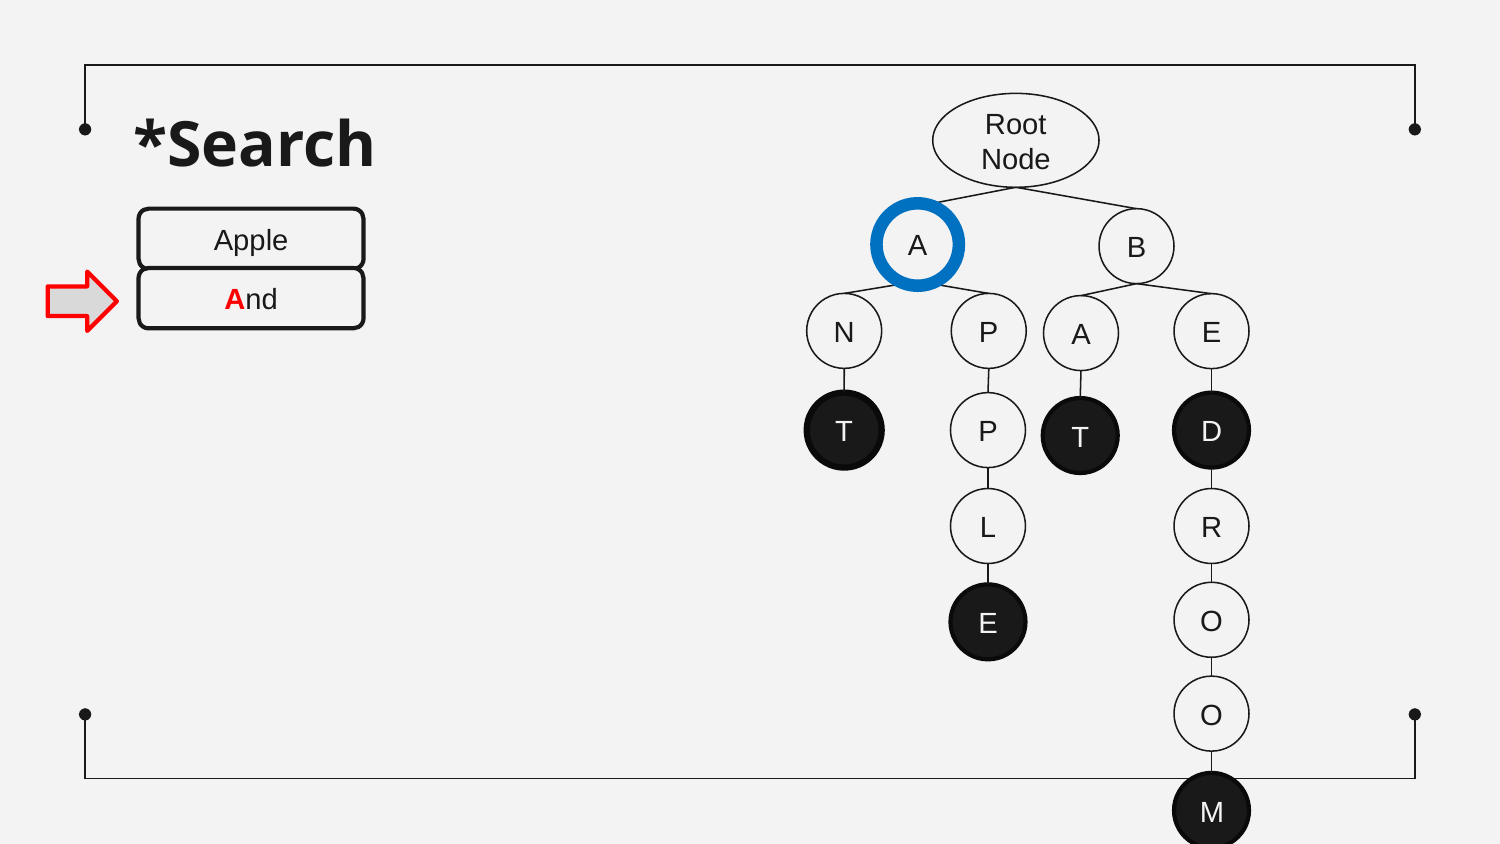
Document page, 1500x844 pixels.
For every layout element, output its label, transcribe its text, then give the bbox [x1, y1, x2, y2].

text_box [45, 269, 119, 333]
text_box Root Node [930, 91, 1102, 185]
text_box E [948, 582, 1028, 662]
text_box P [949, 291, 1029, 371]
text_box R [1171, 486, 1252, 566]
text_box P [948, 390, 1028, 470]
text_box M [1171, 771, 1252, 844]
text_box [917, 186, 1014, 207]
text_box [874, 201, 962, 279]
text_box B [1096, 206, 1177, 282]
text_box A [1041, 293, 1121, 373]
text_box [843, 281, 918, 294]
text_box L [948, 486, 1028, 566]
title *Search [118, 88, 1383, 183]
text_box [920, 281, 989, 294]
text_box Apple [136, 206, 366, 268]
text_box O [1171, 674, 1252, 754]
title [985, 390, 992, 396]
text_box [1015, 186, 1137, 209]
text_box O [1171, 580, 1252, 660]
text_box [1080, 283, 1137, 296]
text_box T [1040, 396, 1120, 476]
text_box D [1171, 390, 1252, 470]
text_box N [804, 291, 884, 371]
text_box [1137, 283, 1212, 294]
text_box E [1171, 291, 1252, 371]
text_box T [804, 390, 884, 470]
text_box And [136, 265, 366, 331]
